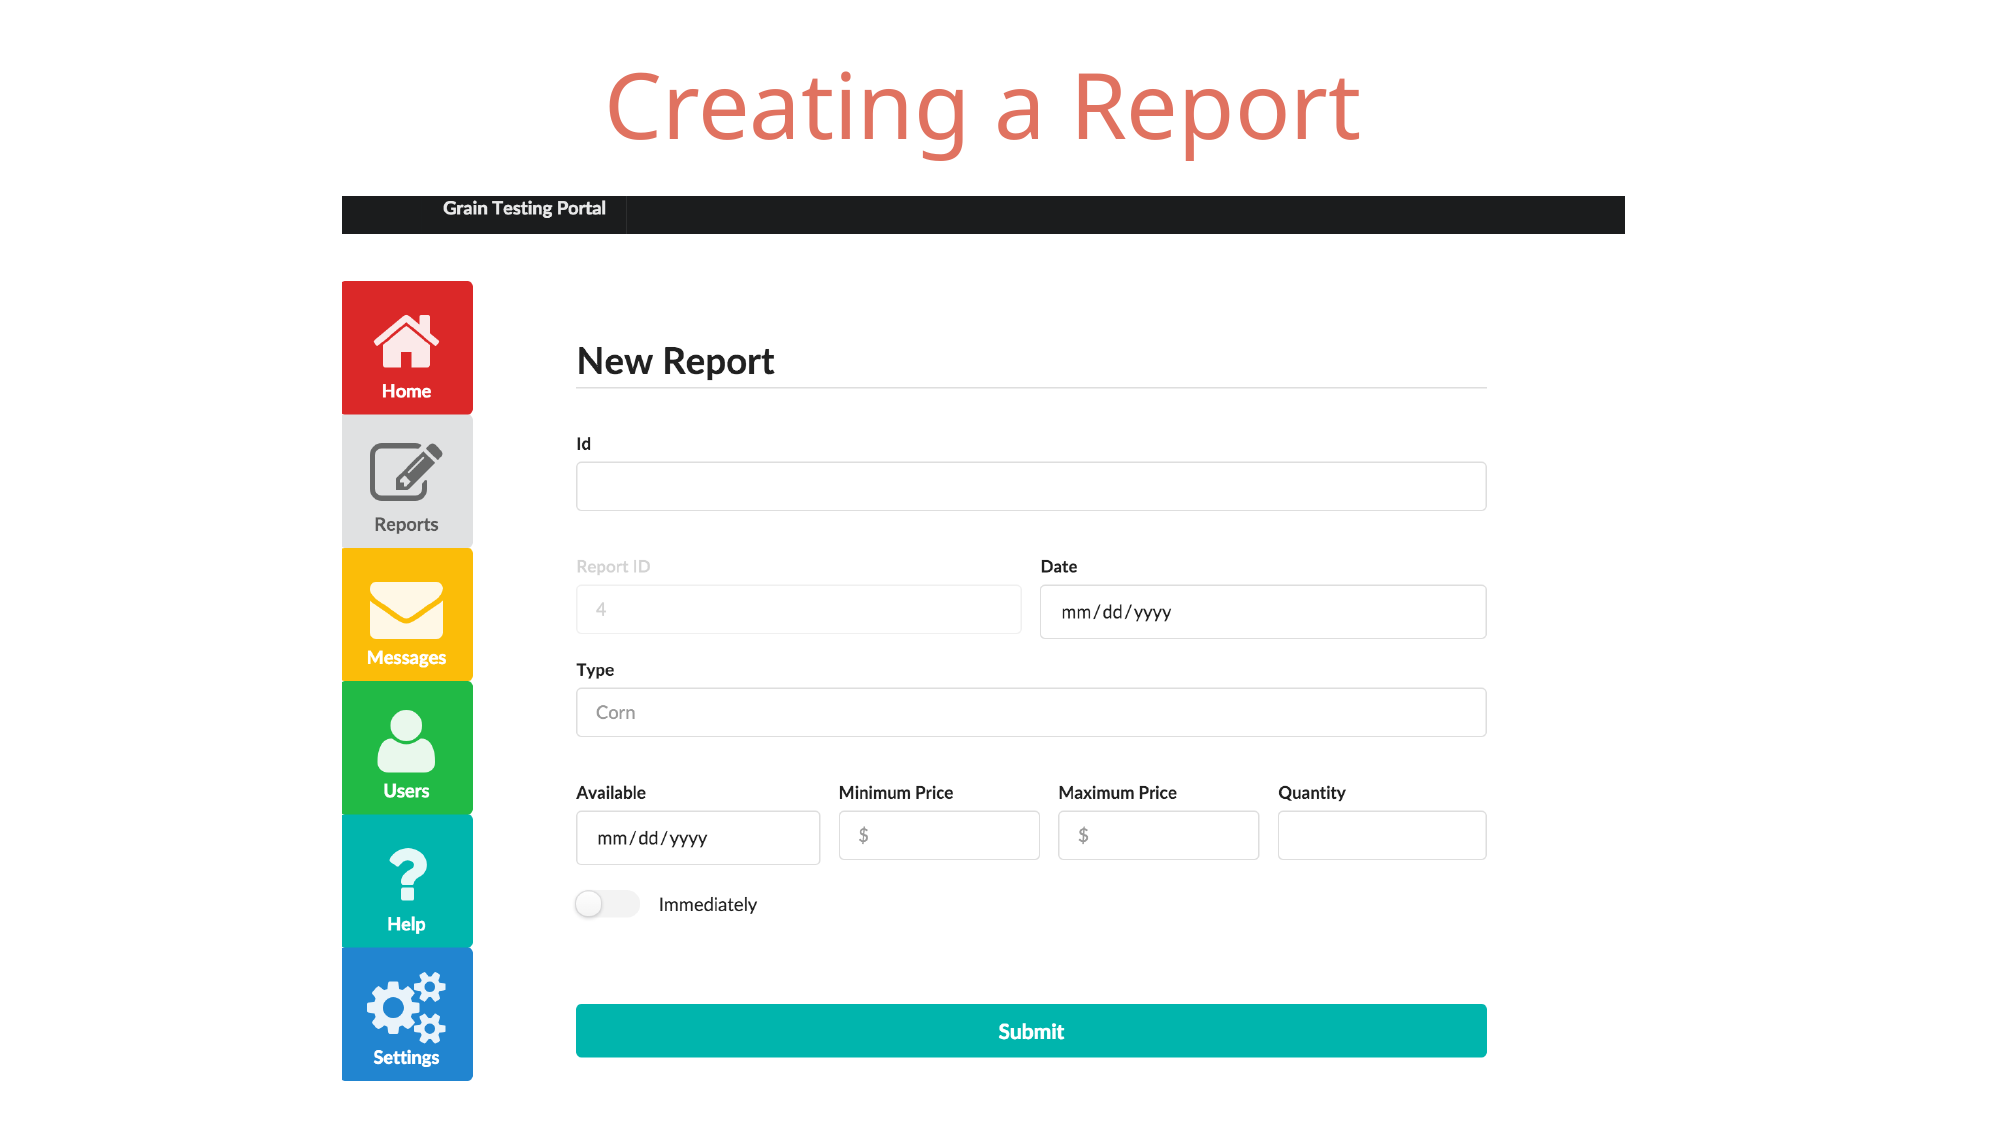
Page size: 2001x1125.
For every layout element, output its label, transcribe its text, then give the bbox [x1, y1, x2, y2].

picture [342, 196, 1625, 1125]
title Creating a Report [120, 0, 1846, 219]
